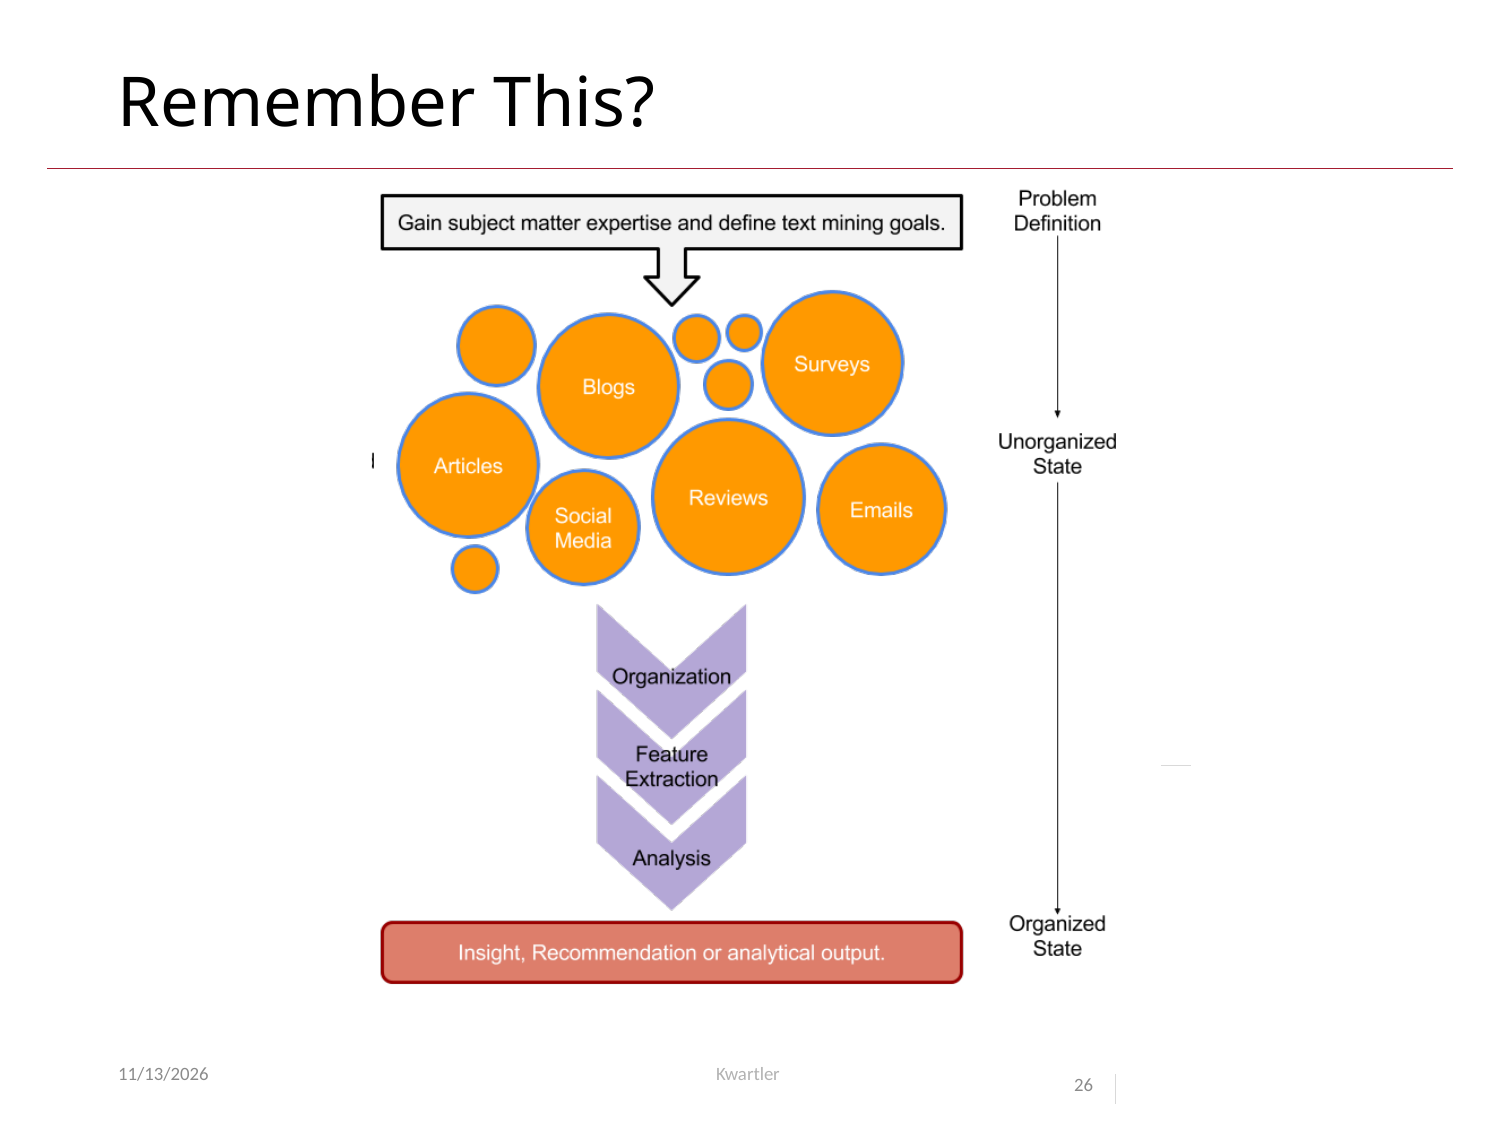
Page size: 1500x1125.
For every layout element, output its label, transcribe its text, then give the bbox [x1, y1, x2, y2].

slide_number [103, 1042, 441, 1103]
footer Kwartler [496, 1042, 1004, 1103]
title Remember This? [103, 59, 1397, 157]
slide_number 26 [1059, 1042, 1200, 1103]
picture [371, 148, 1122, 1028]
